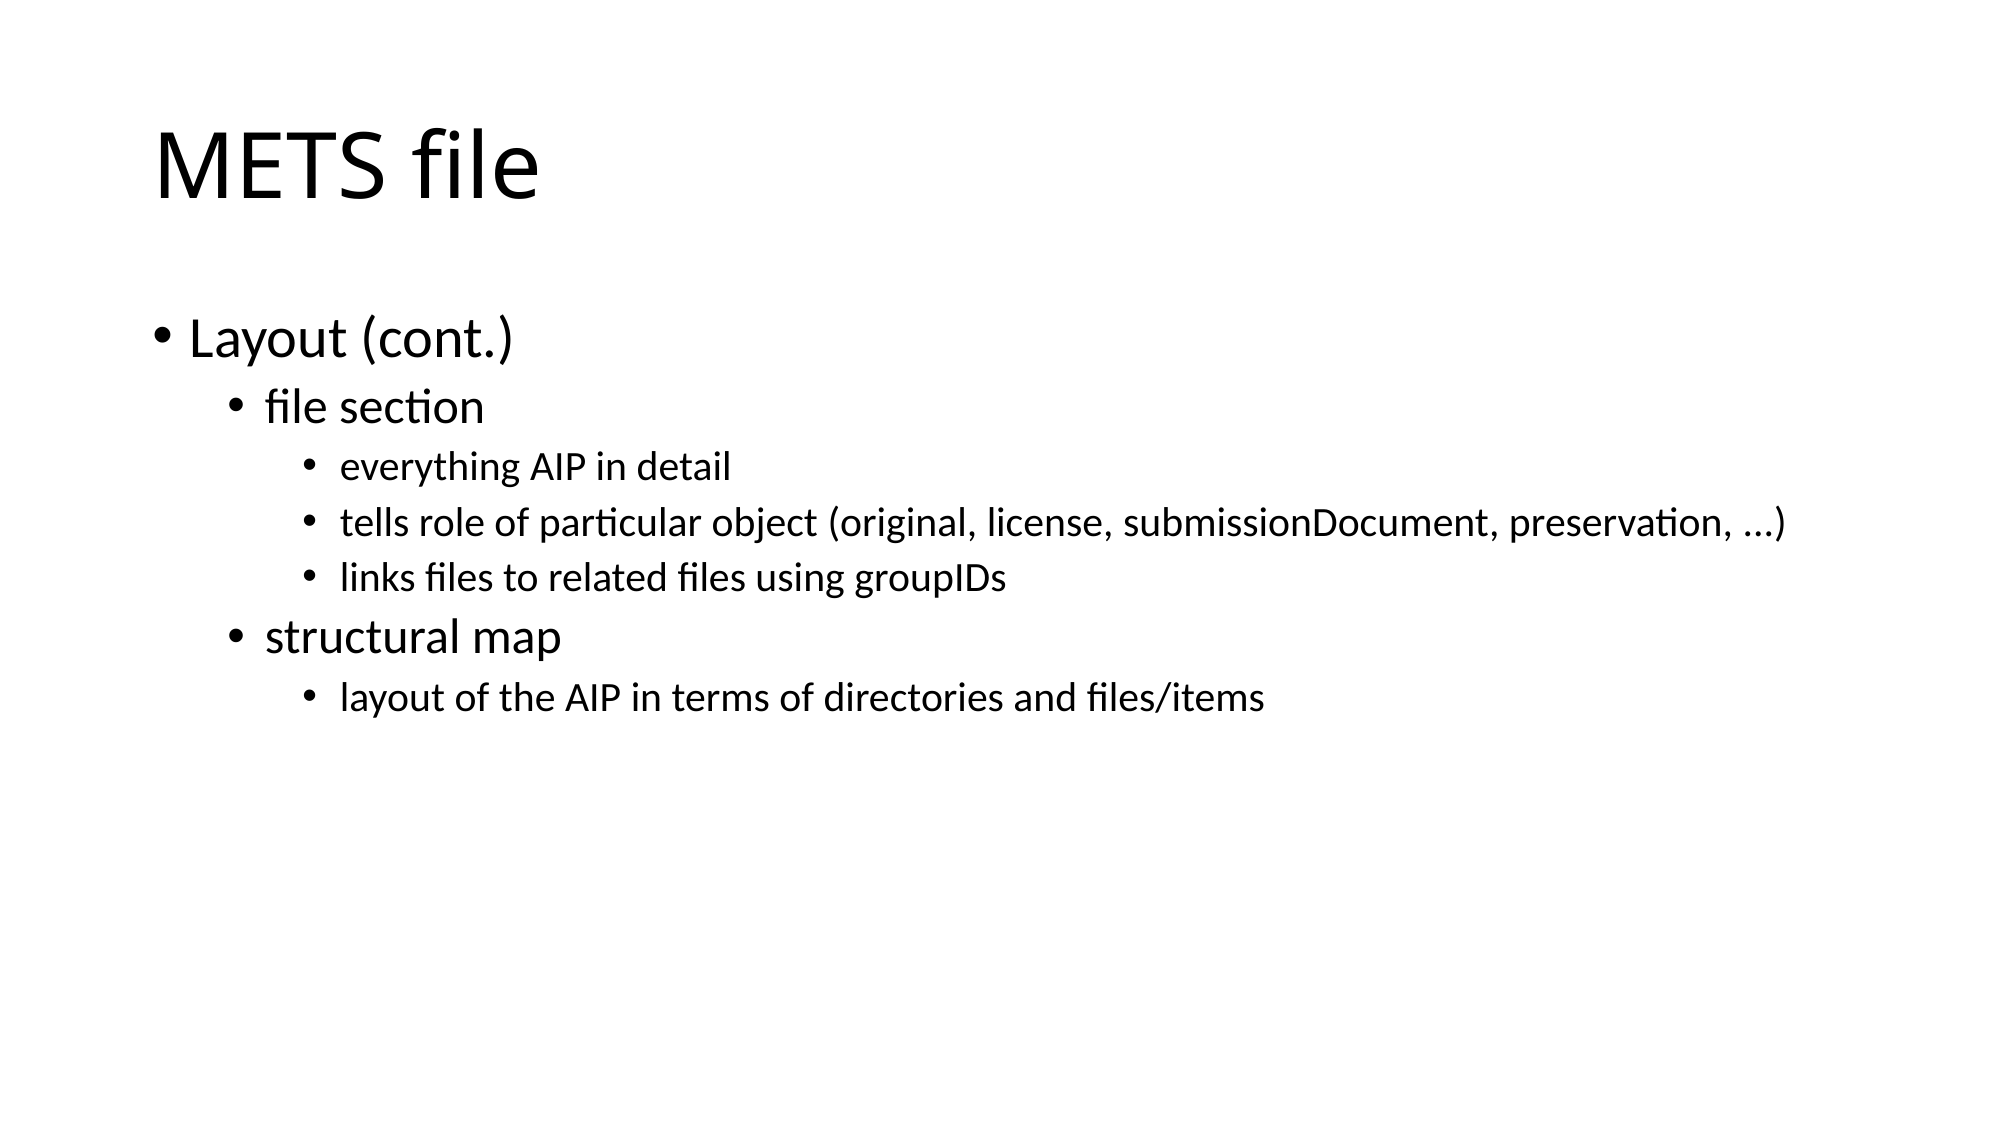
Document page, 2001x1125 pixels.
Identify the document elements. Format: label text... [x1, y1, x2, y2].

title METS file [137, 59, 1863, 278]
list Layout (cont.) file section everything AIP in detail tells role of particular object (original, license, submissionDocument, preservation, ...) links files to related files using groupIDs structural map layout of the AIP in terms of directories and files/items [137, 299, 1863, 1014]
